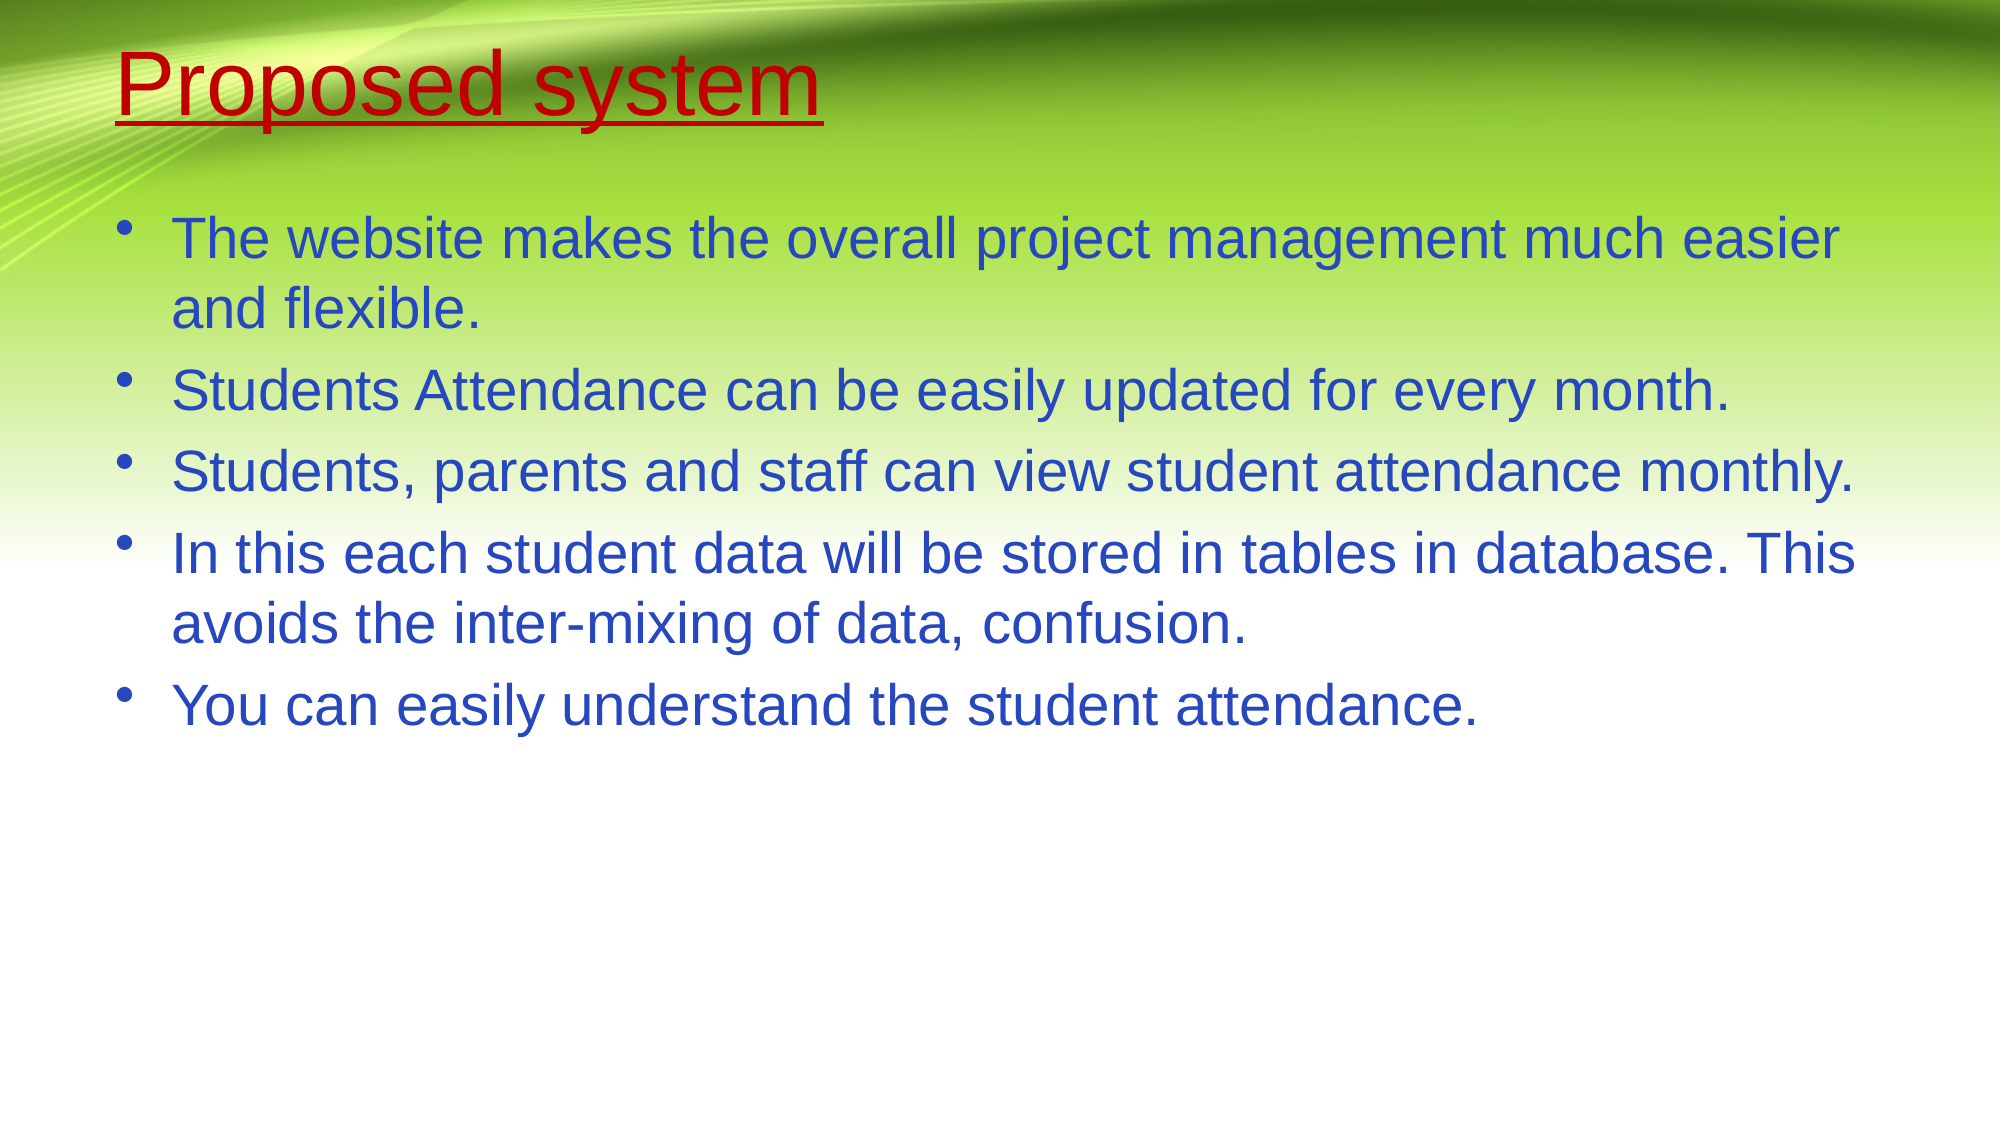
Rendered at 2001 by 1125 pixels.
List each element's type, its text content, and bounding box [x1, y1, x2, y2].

title Proposed system [99, 30, 1901, 127]
picture [0, 0, 2000, 1125]
list The website makes the overall project management much easier and flexible. Students Attendance can be easily updated for every month. Students, parents and staff can view student attendance monthly. In this each student data will be stored in tables in database. This avoids the inter-mixing of data, confusion. You can easily understand the student attendance. [99, 192, 1901, 1006]
